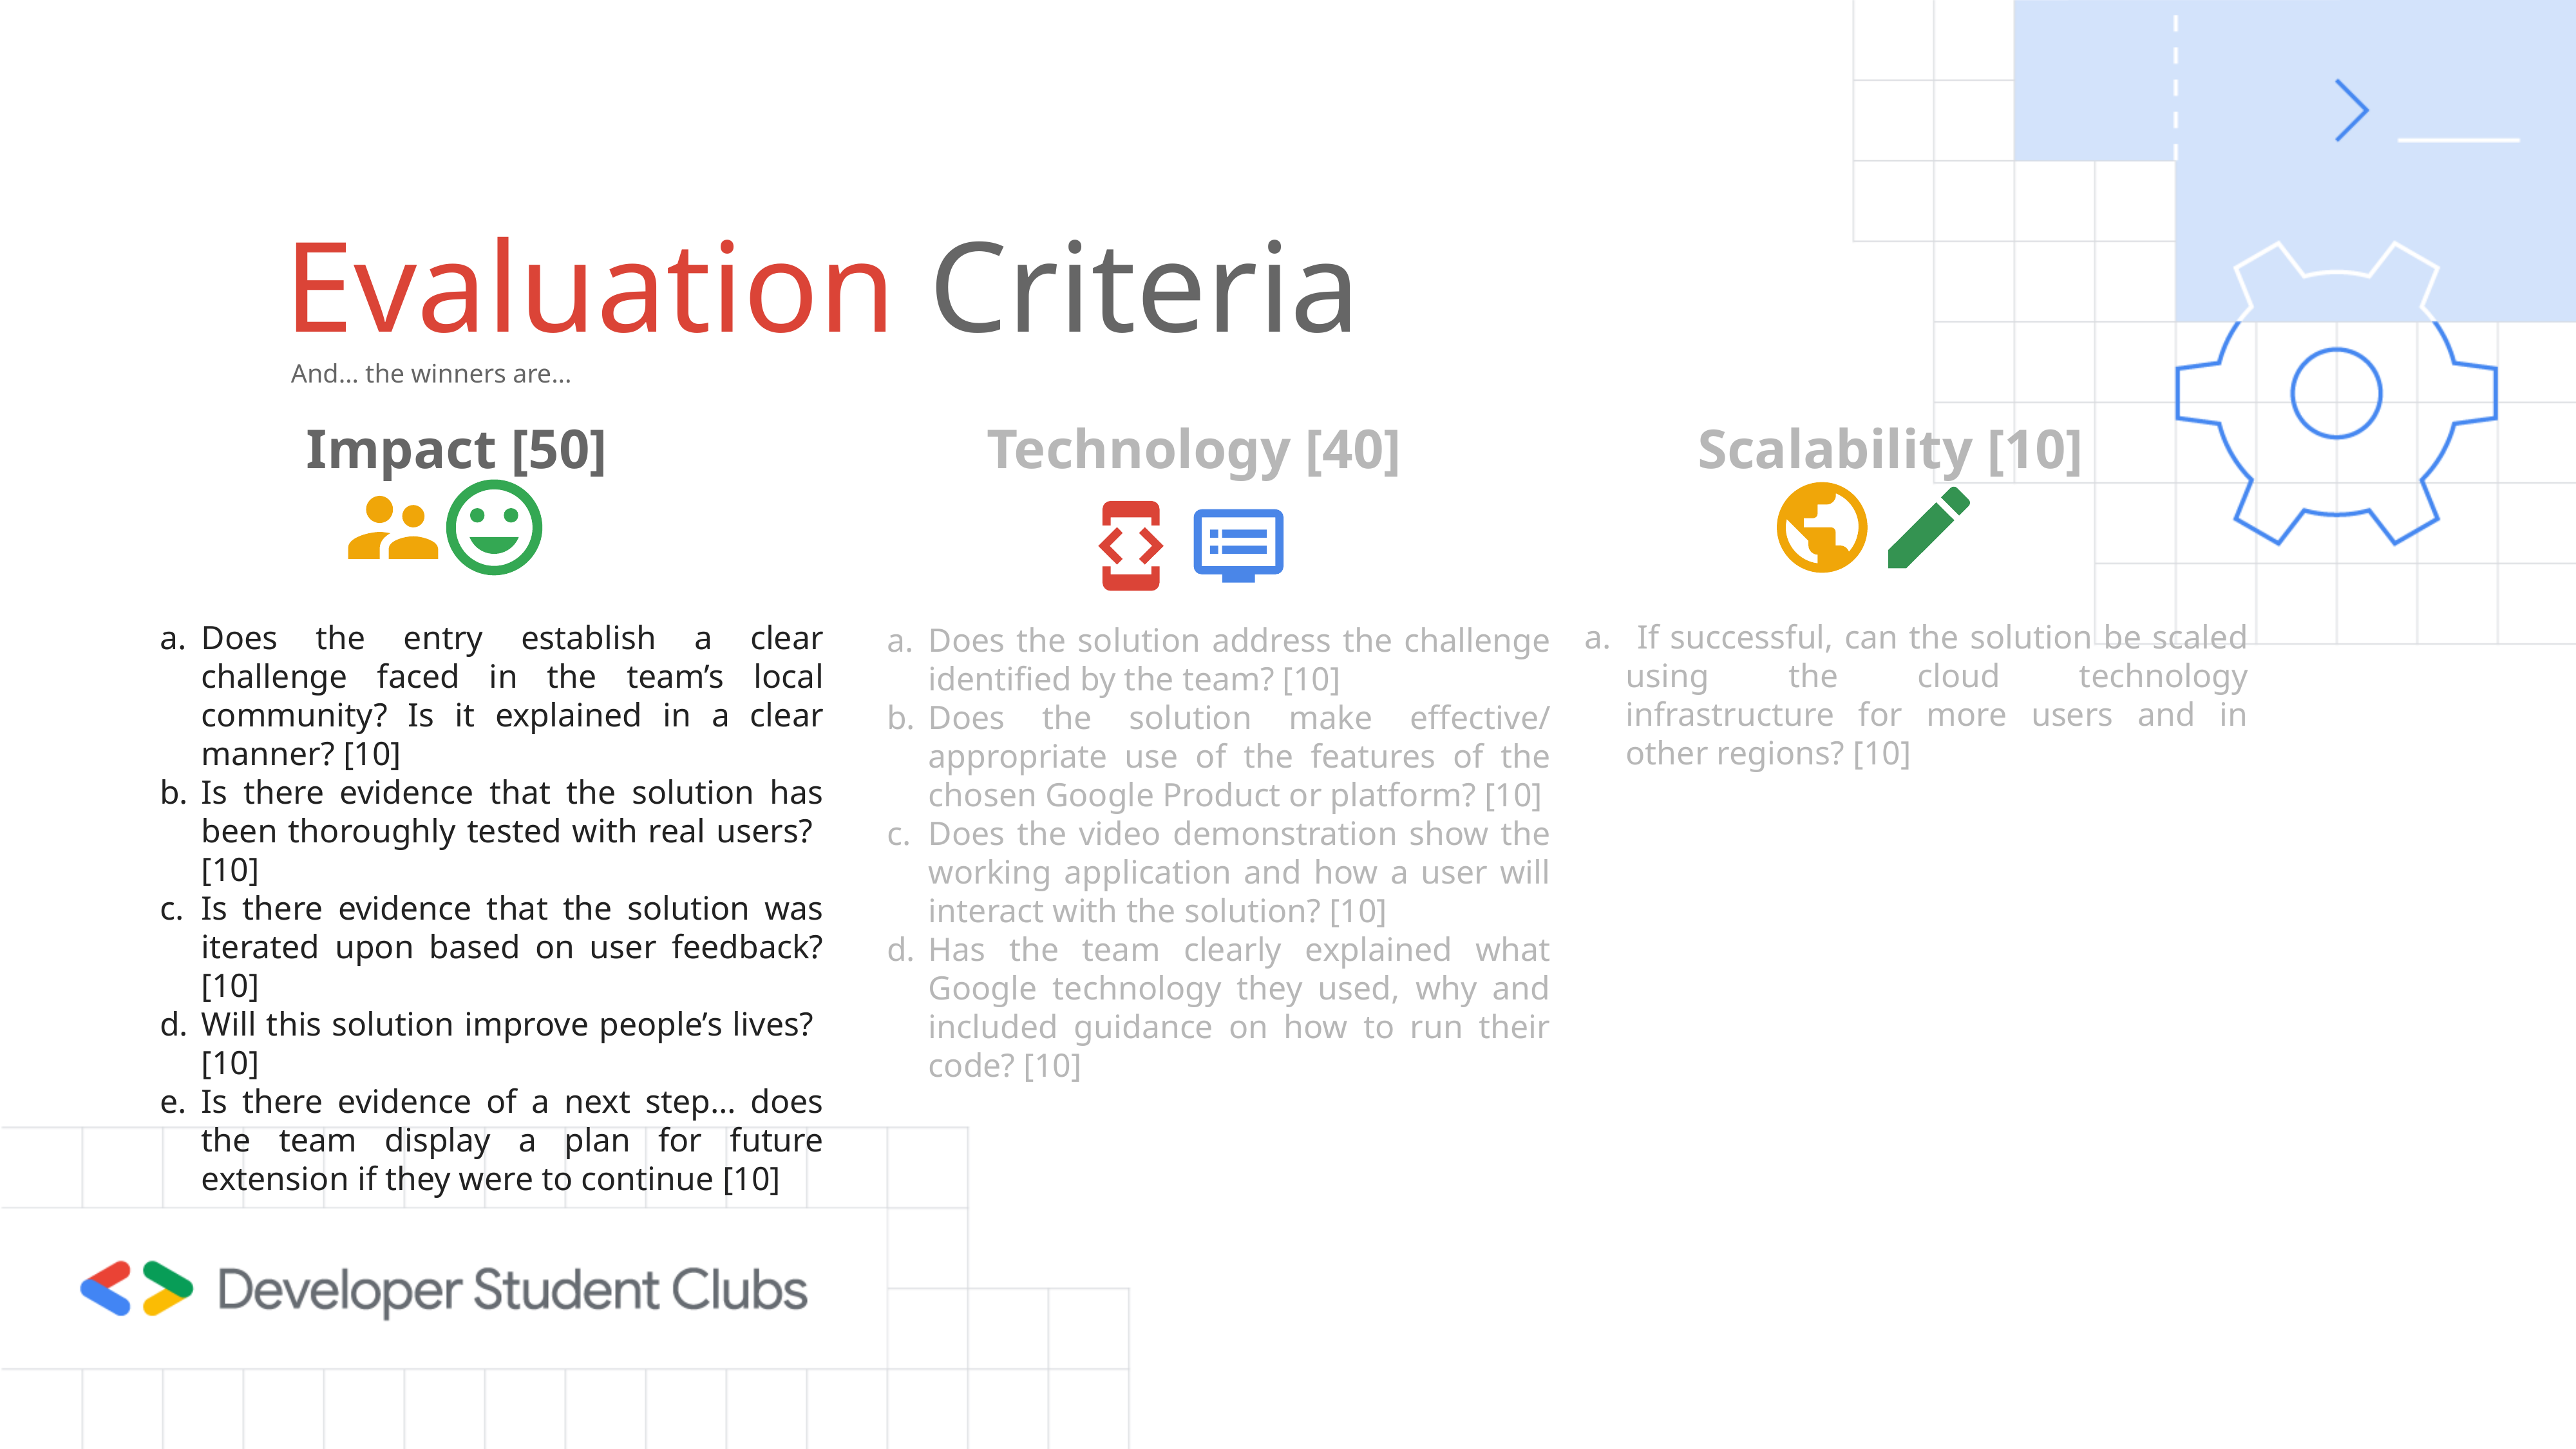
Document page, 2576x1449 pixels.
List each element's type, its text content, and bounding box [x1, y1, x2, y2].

text_box [1102, 500, 1160, 526]
title Evaluation Criteria And… the winners are... [274, 198, 1828, 403]
picture [0, 0, 2576, 1449]
text_box [388, 536, 439, 559]
text_box [402, 505, 425, 527]
text_box Scalability [10] [1688, 405, 2114, 589]
text_box [1102, 566, 1160, 591]
text_box [446, 479, 543, 576]
text_box [1139, 527, 1164, 565]
text_box [1777, 482, 1868, 573]
text_box Does the solution address the challenge identified by the team? [10] Does the solution make effective/ appropriate use of the features of the chosen Google Product or platform? [10] Does the video demonstration show the working application and how a user will interact with the solution? [10] Has the team clearly explained what Google technology they used, why and included guidance on how to run their code? [10] [822, 610, 1561, 1175]
text_box [1193, 509, 1284, 583]
text_box [1098, 527, 1123, 565]
text_box If successful, can the solution be scaled using the cloud technology infrastructure for more users and in other regions? [10] [1519, 607, 2259, 1172]
text_box Technology [40] [977, 405, 1452, 610]
text_box Impact [50] [296, 405, 744, 607]
text_box [366, 495, 393, 524]
text_box Does the entry establish a clear challenge faced in the team’s local community? Is it explained in a clear manner? [10] Is there evidence that the solution has been thoroughly tested with real users? [10] Is there evidence that the solution was iterated upon based on user feedback? [10] Will this solution improve people’s lives? [10] Is there evidence of a next step… does the team display a plan for future extension if they were to continue [10] [95, 607, 834, 1172]
text_box [1888, 502, 1955, 569]
text_box [348, 532, 391, 559]
text_box [1940, 486, 1971, 516]
